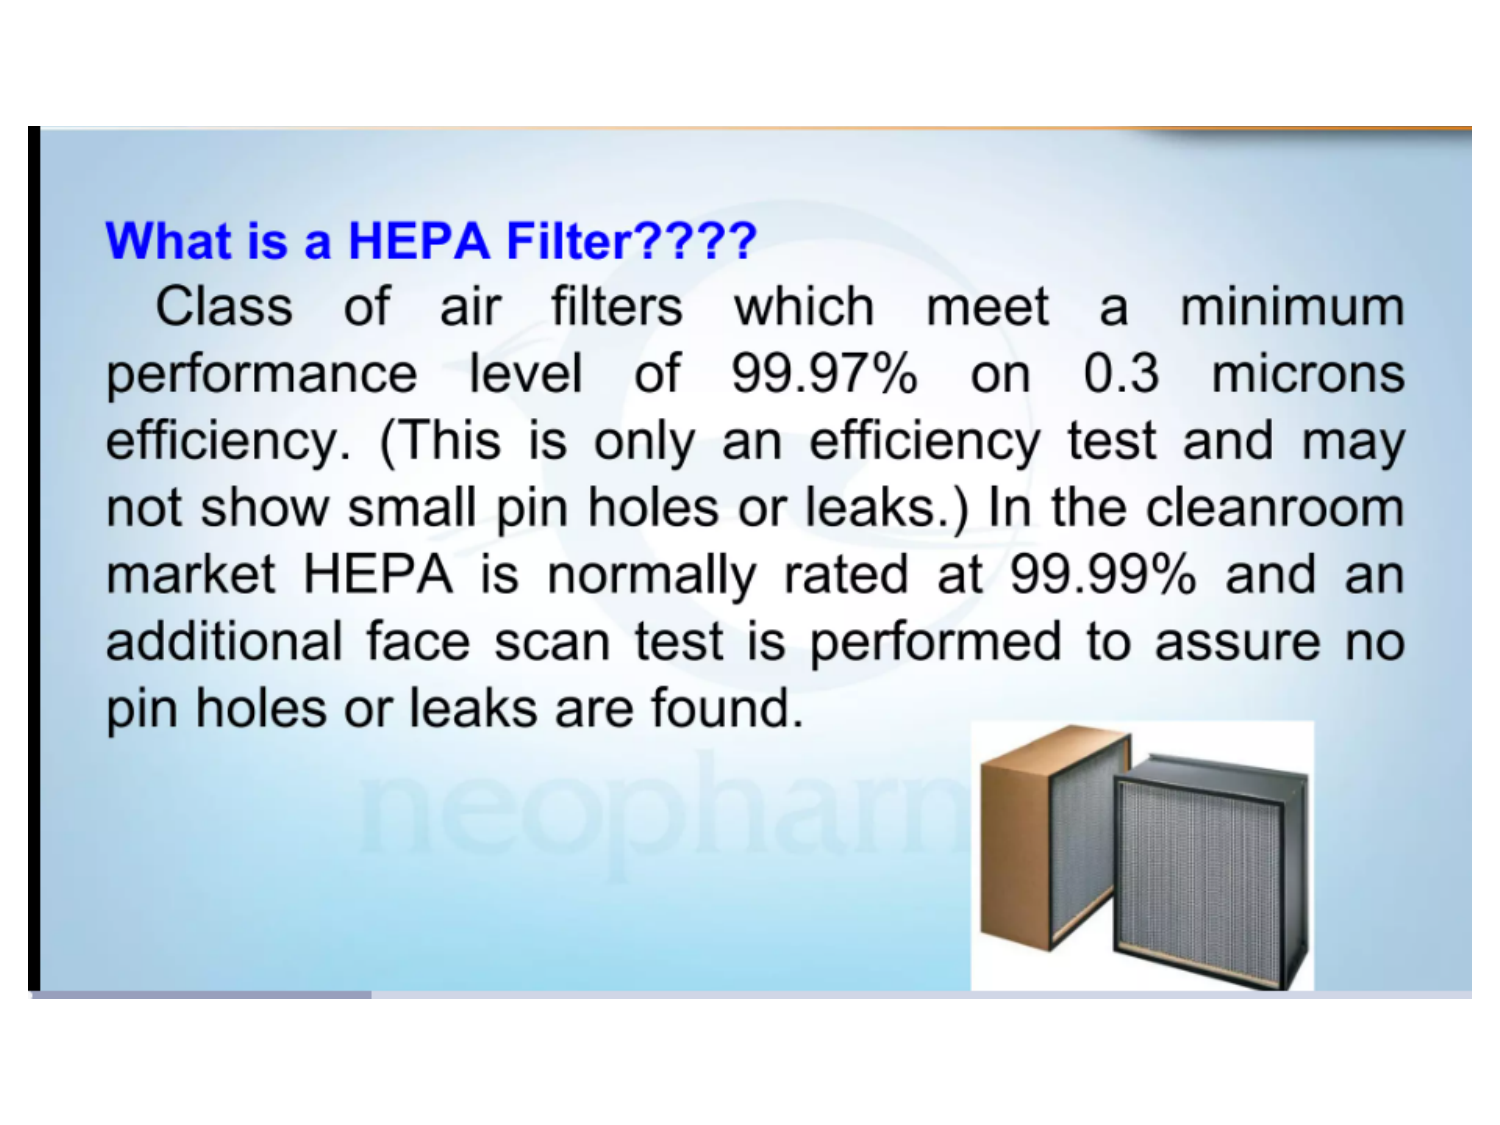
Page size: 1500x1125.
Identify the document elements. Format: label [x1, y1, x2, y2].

picture [27, 126, 1473, 999]
